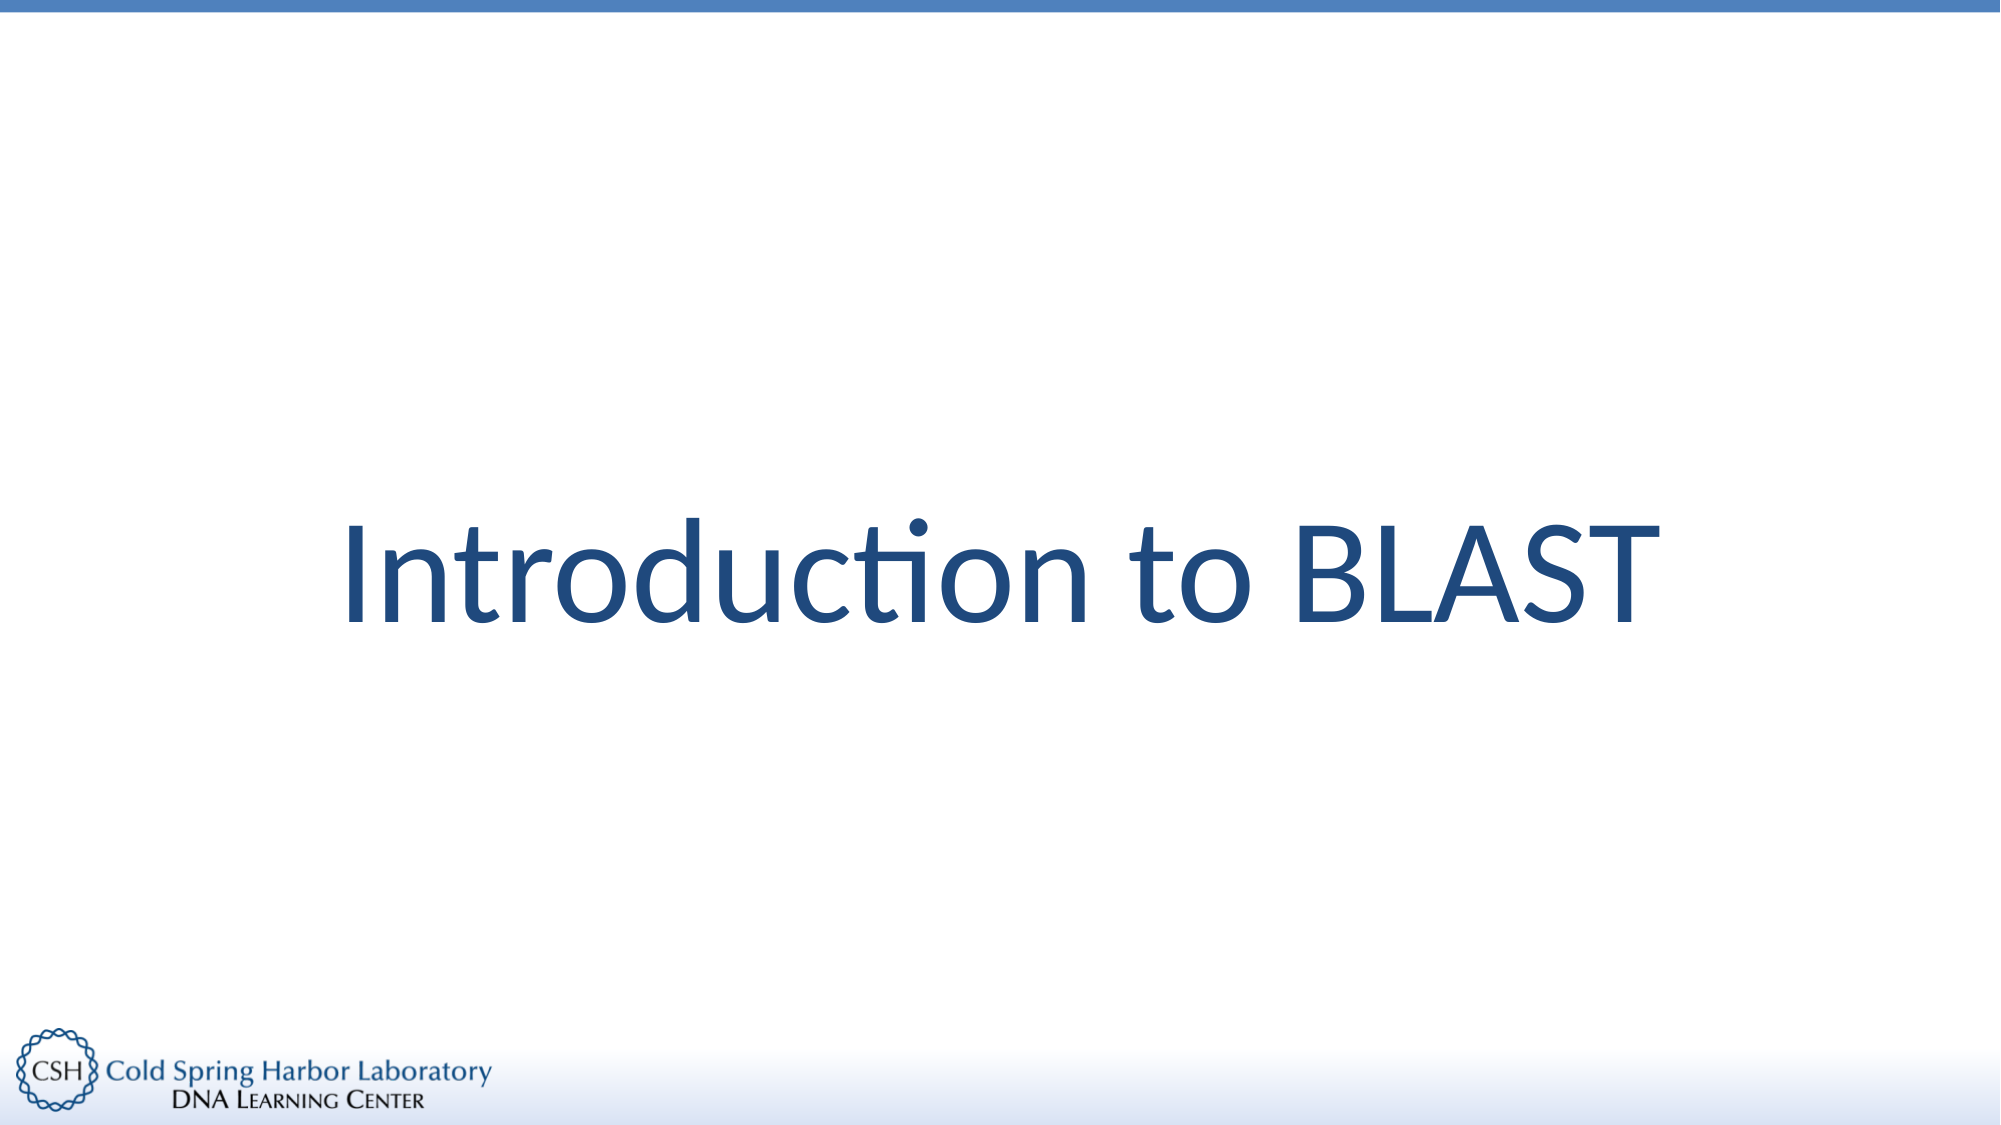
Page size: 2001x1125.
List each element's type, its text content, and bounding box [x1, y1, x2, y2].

picture [16, 1028, 493, 1113]
title Introduction to BLAST [0, 468, 2000, 657]
